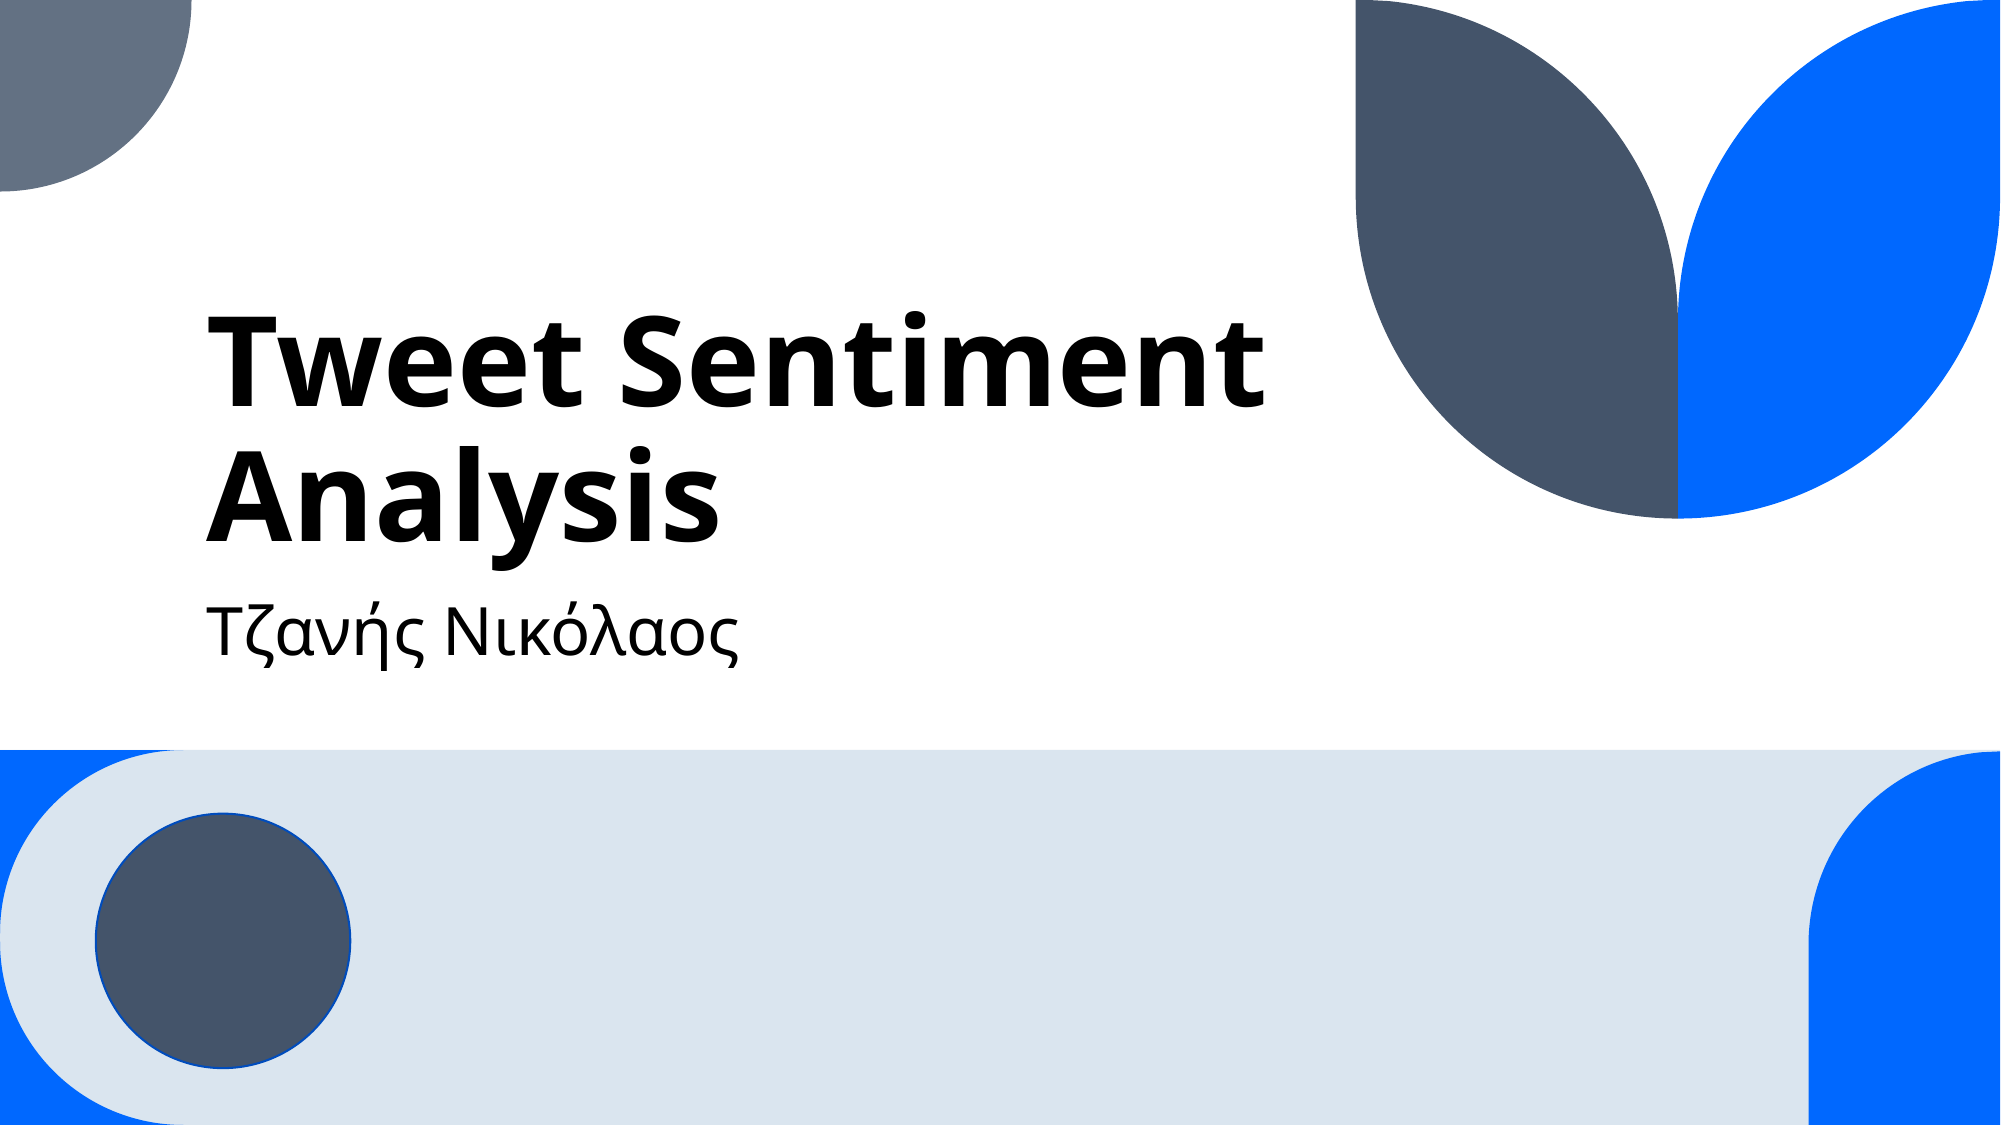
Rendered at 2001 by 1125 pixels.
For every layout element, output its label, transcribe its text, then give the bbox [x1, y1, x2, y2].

title Tweet Sentiment Analysis [191, 184, 1356, 576]
subtitle Τζανής Νικόλαος [191, 590, 1750, 724]
